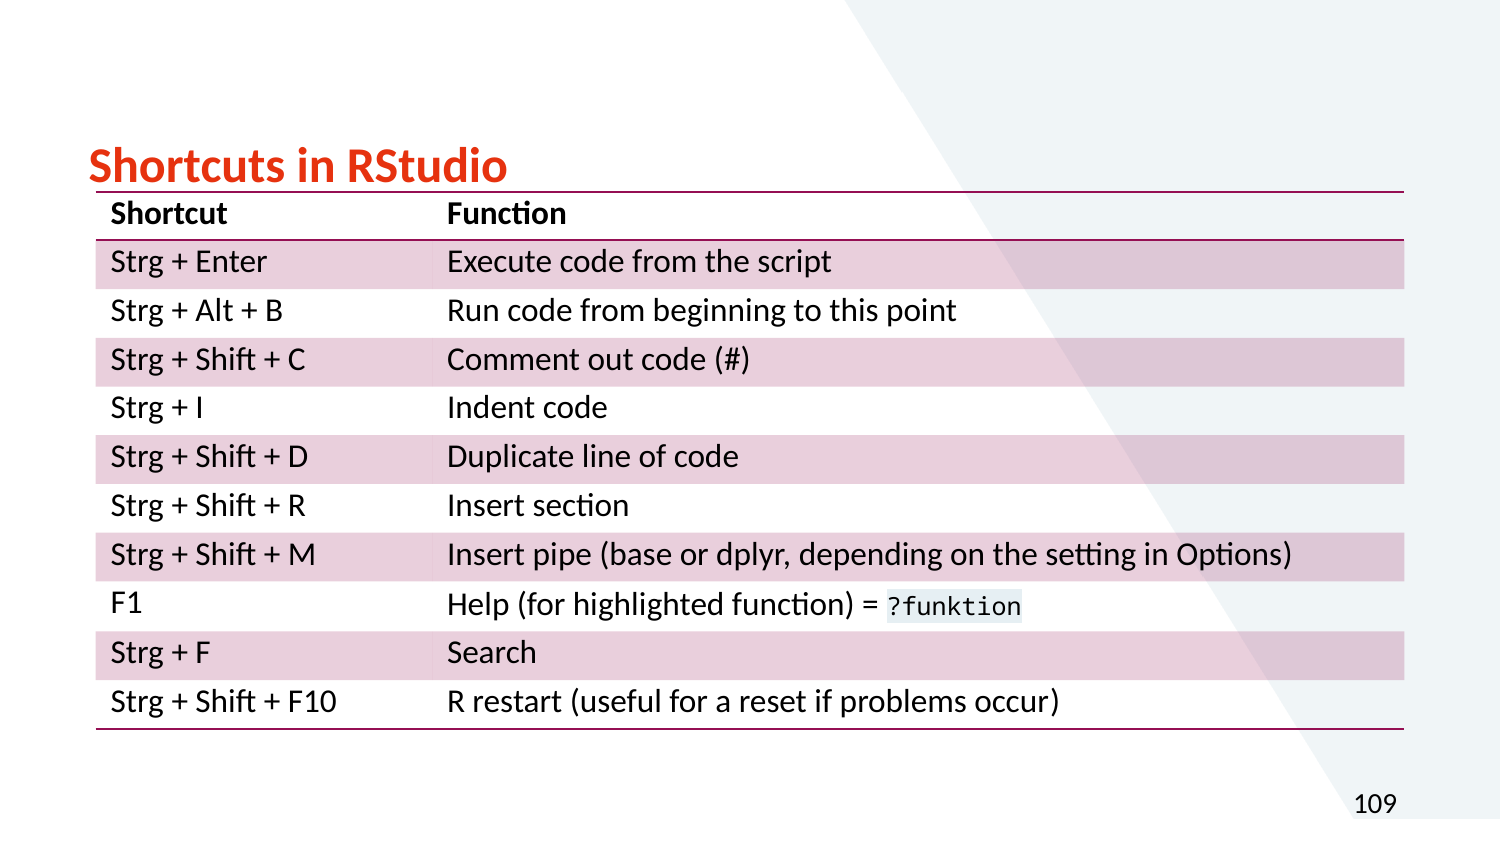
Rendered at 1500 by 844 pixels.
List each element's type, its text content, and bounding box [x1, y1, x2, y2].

table_header Shortcut [96, 193, 432, 239]
table_cell Strg + Alt + B [96, 289, 432, 338]
table_cell Strg + Shift + F10 [96, 680, 432, 728]
table_cell Strg + Shift + R [96, 484, 432, 533]
table_cell Execute code from the script [432, 241, 1404, 289]
table_cell Strg + F [96, 631, 432, 680]
table_cell F1 [96, 581, 432, 631]
table_cell Insert section [432, 484, 1404, 533]
table_cell Help (for highlighted function) = ?funktion [432, 581, 1404, 631]
table_cell Strg + Shift + D [96, 435, 432, 484]
table_cell Strg + Shift + C [96, 338, 432, 387]
table_cell Strg + Shift + M [96, 533, 432, 581]
picture [0, 0, 1500, 819]
table_cell Strg + I [96, 387, 432, 435]
table_cell Indent code [432, 387, 1404, 435]
table_cell Duplicate line of code [432, 435, 1404, 484]
table_header Function [432, 193, 1404, 239]
table_cell R restart (useful for a reset if problems occur) [432, 680, 1404, 728]
table_cell Run code from beginning to this point [432, 289, 1404, 338]
table_cell Search [432, 631, 1404, 680]
table_cell Comment out code (#) [432, 338, 1404, 387]
slide_number 109 [1239, 785, 1398, 819]
table_cell Insert pipe (base or dplyr, depending on the setting in Options) [432, 533, 1404, 581]
table_cell Strg + Enter [96, 241, 432, 289]
title Shortcuts in RStudio [88, 129, 1398, 232]
